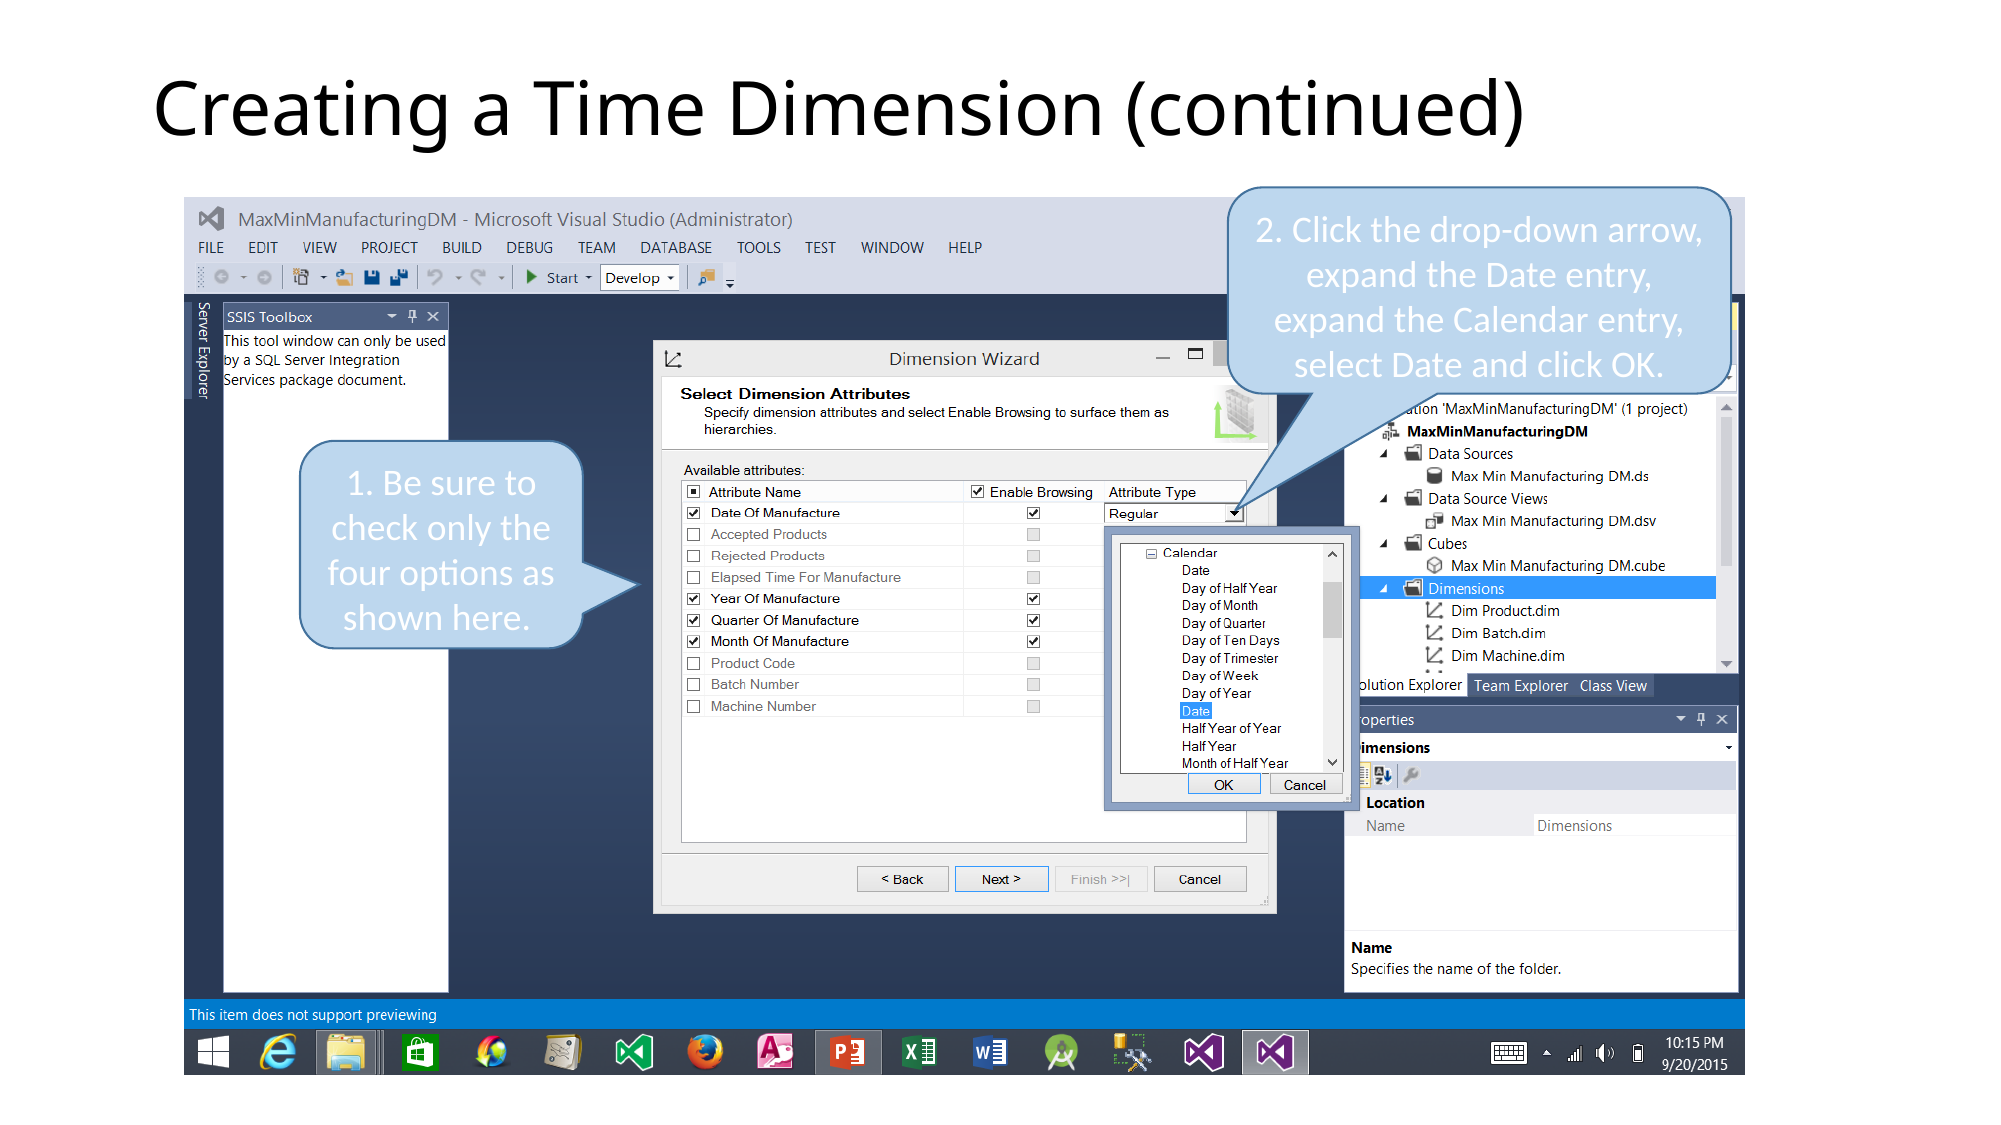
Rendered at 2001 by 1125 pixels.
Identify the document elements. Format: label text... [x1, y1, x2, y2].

text_box 2. Click the drop-down arrow, expand the Date entry, expand the Calendar entry, select Date and click OK. [1237, 186, 1723, 197]
text_box Creating a Time Dimension (continued) [137, 59, 1863, 163]
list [184, 197, 1745, 1075]
